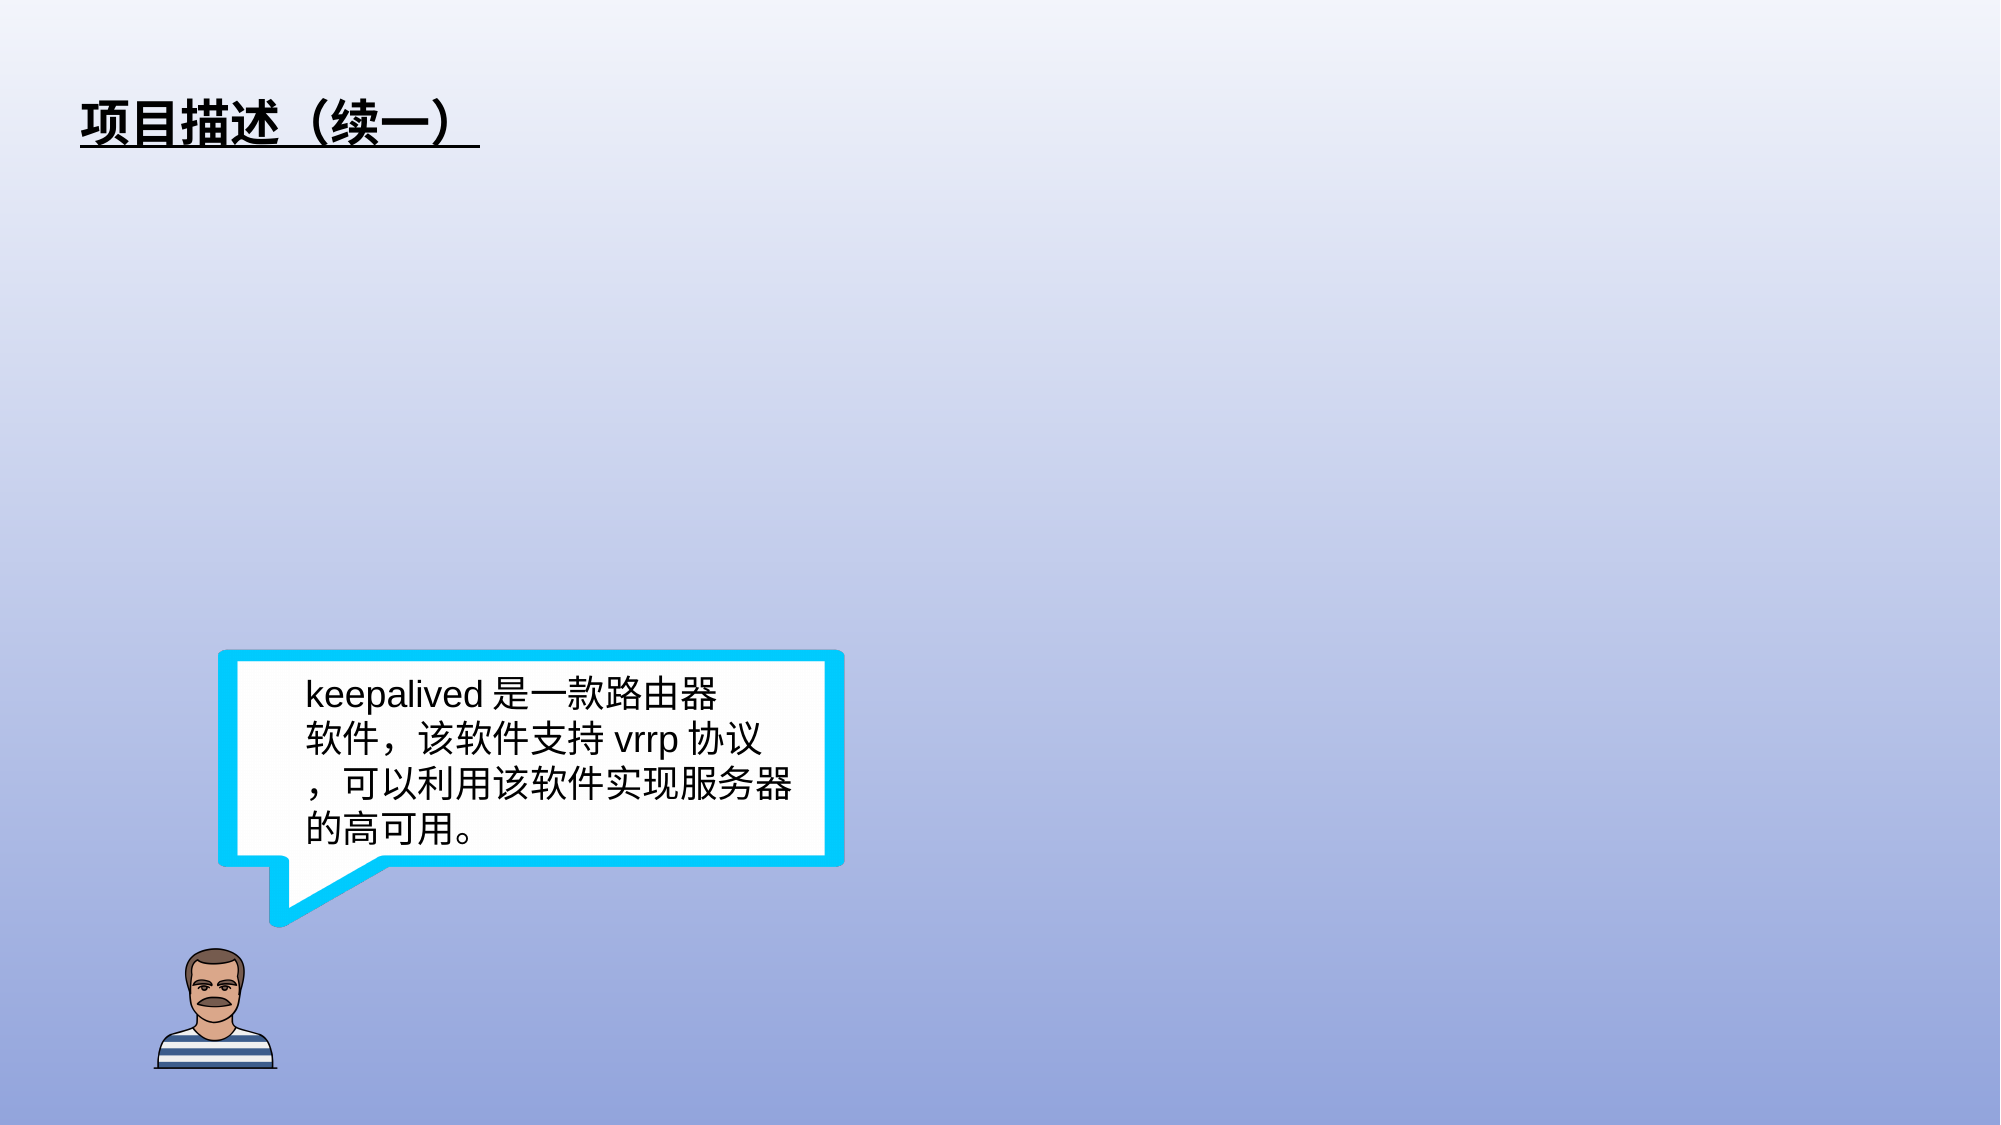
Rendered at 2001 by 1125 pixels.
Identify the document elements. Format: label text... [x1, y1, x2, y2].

picture [140, 546, 973, 1084]
text_box 项目描述（续一） [65, 83, 495, 159]
